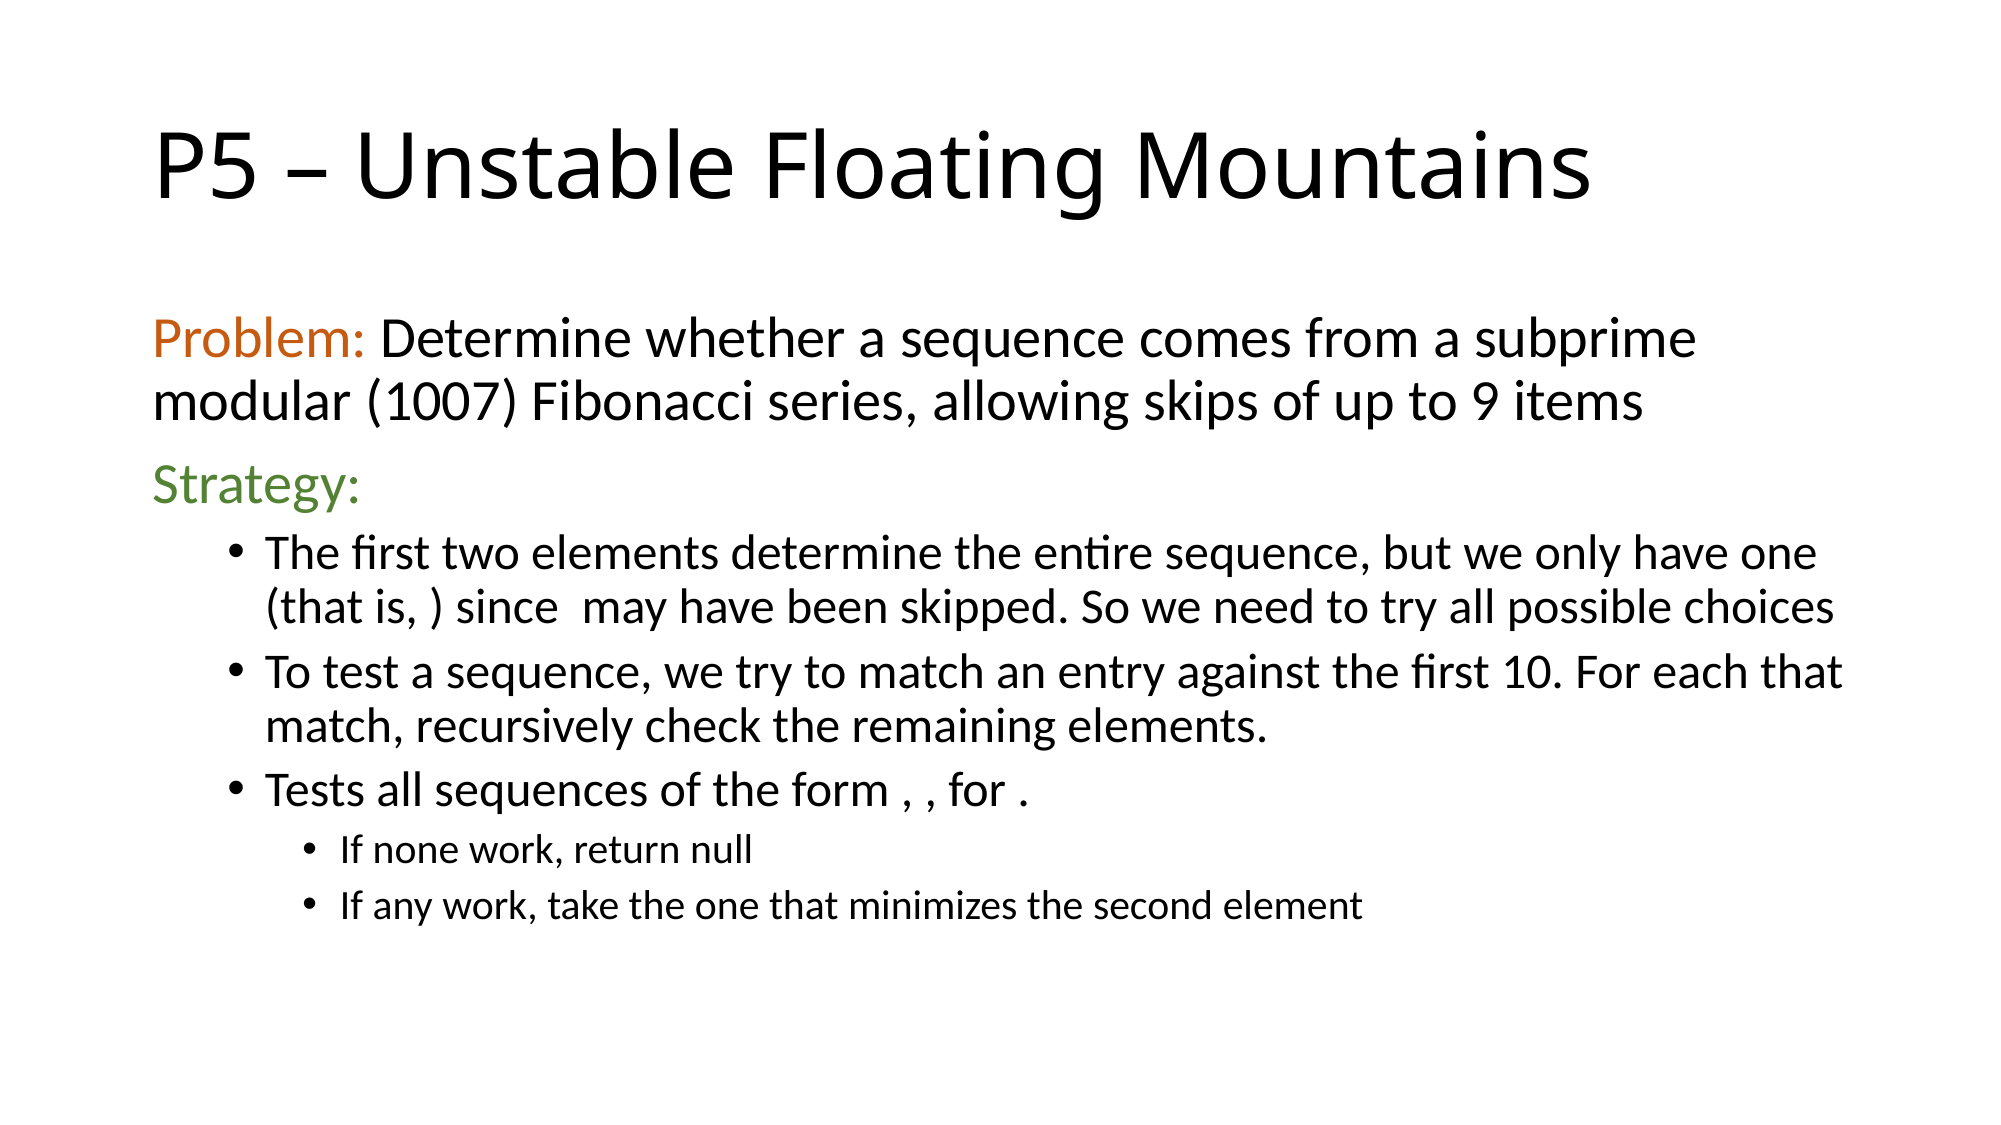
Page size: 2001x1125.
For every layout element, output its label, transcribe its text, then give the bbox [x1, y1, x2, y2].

title P5 – Unstable Floating Mountains [137, 59, 1863, 278]
